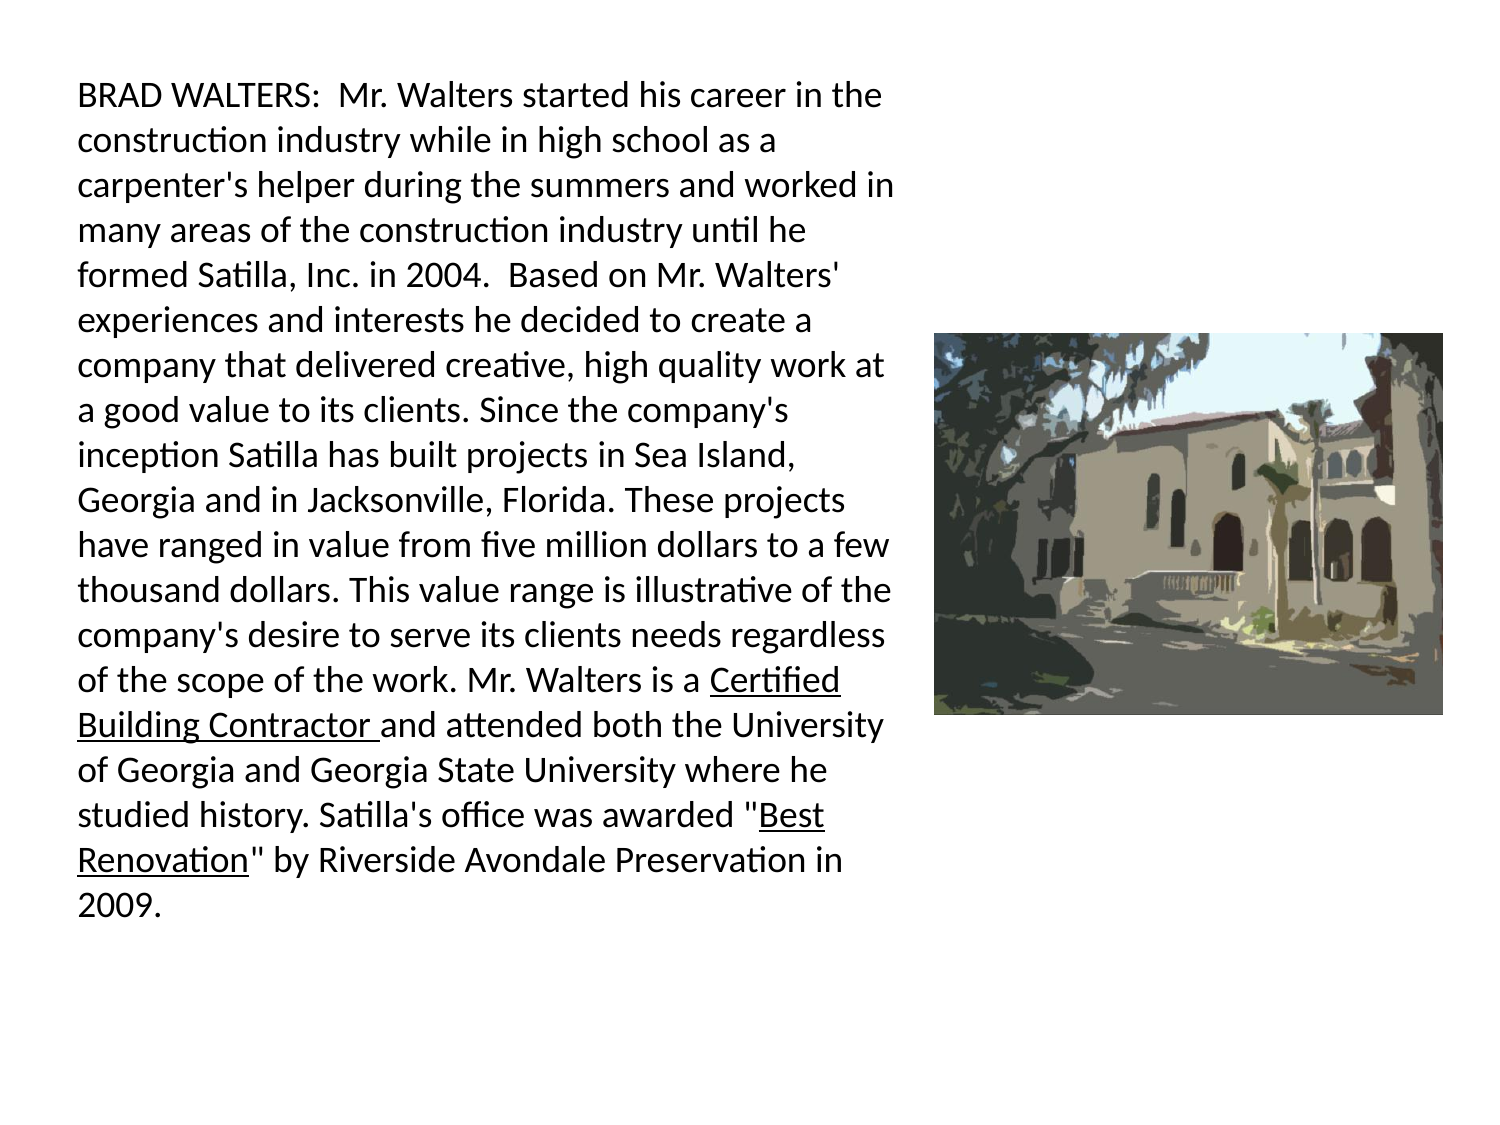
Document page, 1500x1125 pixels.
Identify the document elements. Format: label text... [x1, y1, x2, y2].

text_box BRAD WALTERS: Mr. Walters started his career in the construction industry while in high school as a carpenter's helper during the summers and worked in many areas of the construction industry until he formed Satilla, Inc. in 2004. Based on Mr. Walters' experiences and interests he decided to create a company that delivered creative, high quality work at a good value to its clients. Since the company's inception Satilla has built projects in Sea Island, Georgia and in Jacksonville, Florida. These projects have ranged in value from five million dollars to a few thousand dollars. This value range is illustrative of the company's desire to serve its clients needs regardless of the scope of the work. Mr. Walters is a Certified Building Contractor and attended both the University of Georgia and Georgia State University where he studied history. Satilla's office was awarded "Best Renovation" by Riverside Avondale Preservation in 2009. [62, 62, 913, 978]
picture [933, 333, 1443, 716]
